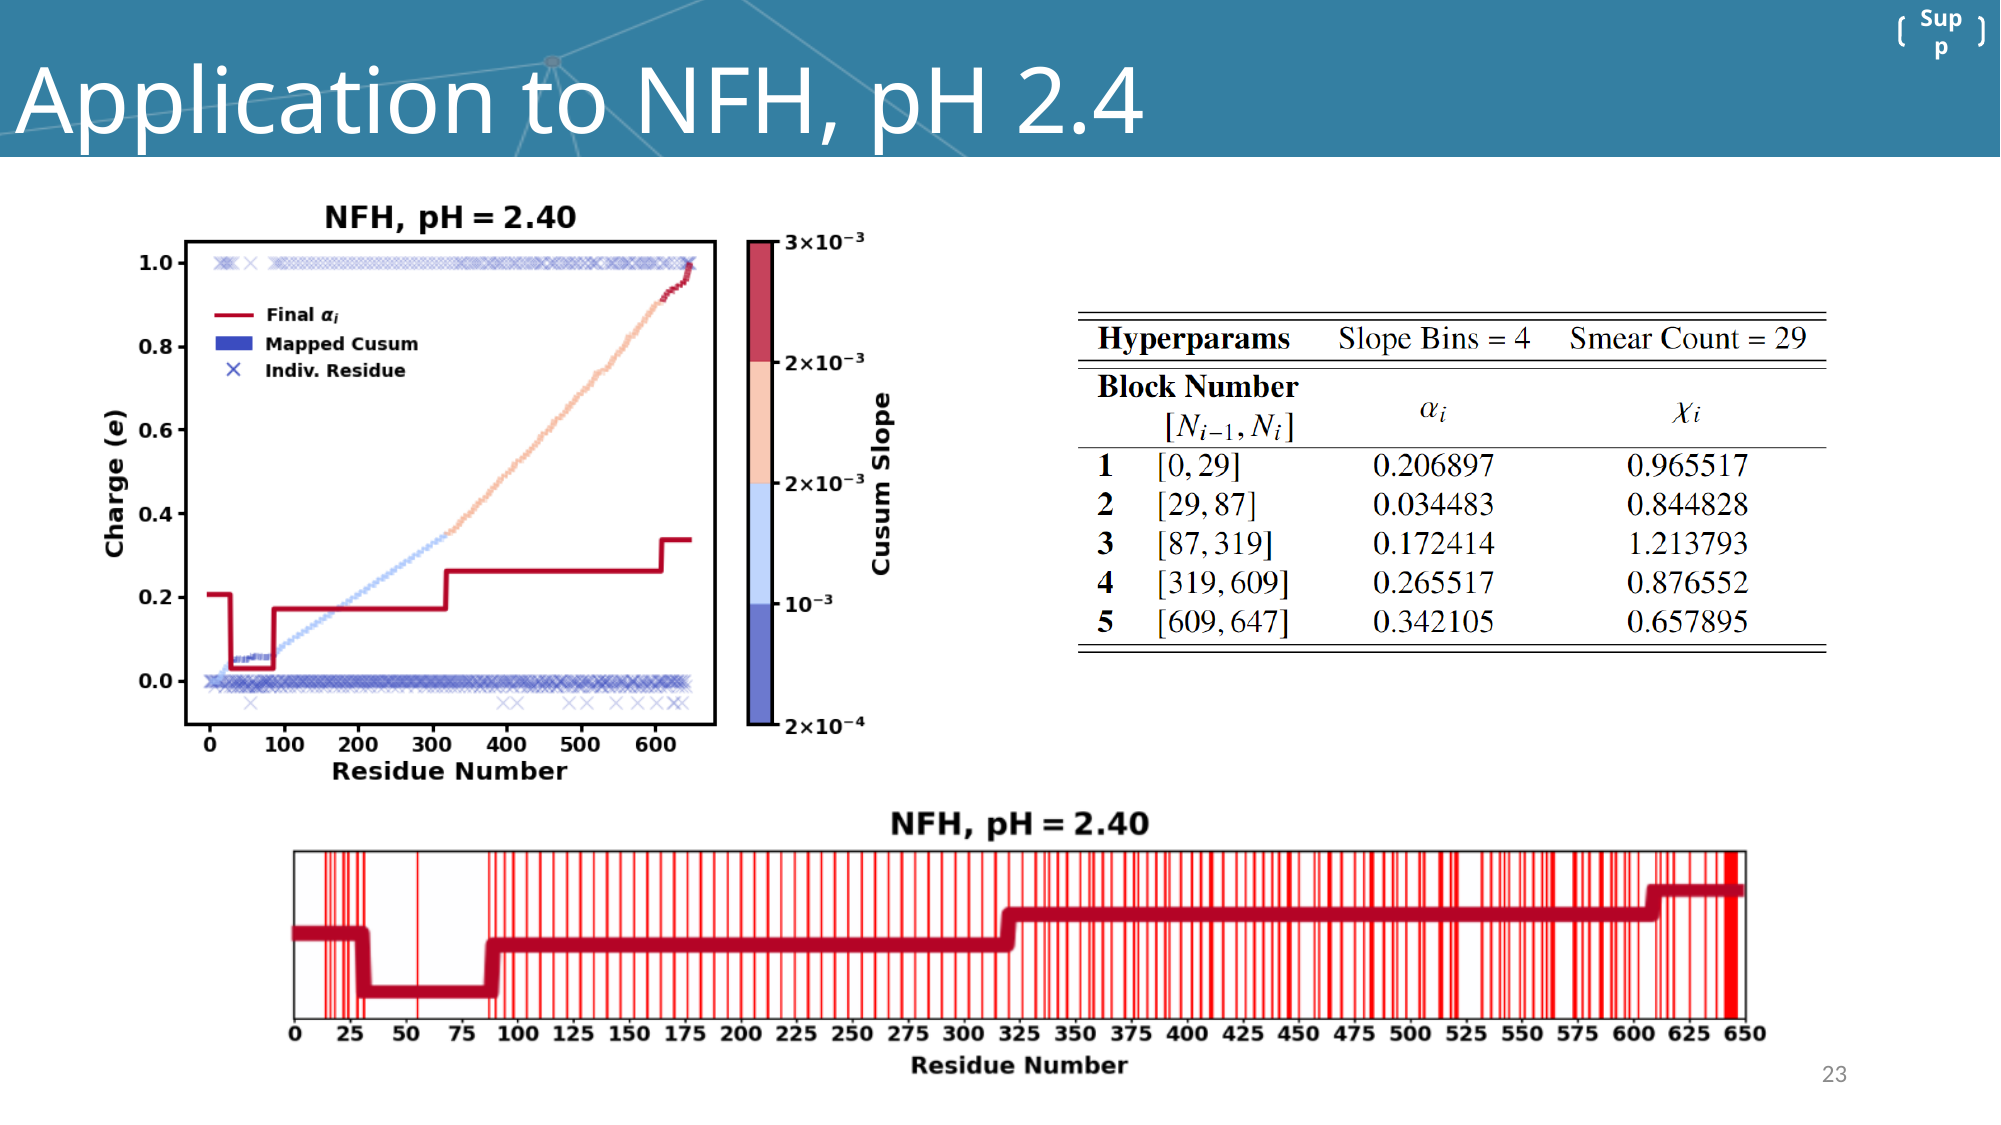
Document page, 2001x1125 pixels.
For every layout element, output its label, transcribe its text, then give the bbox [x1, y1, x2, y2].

picture [1058, 299, 1841, 665]
slide_number 23 [1412, 1042, 1863, 1103]
picture [94, 194, 1775, 1098]
title Application to NFH, pH 2.4 [0, 22, 1725, 154]
